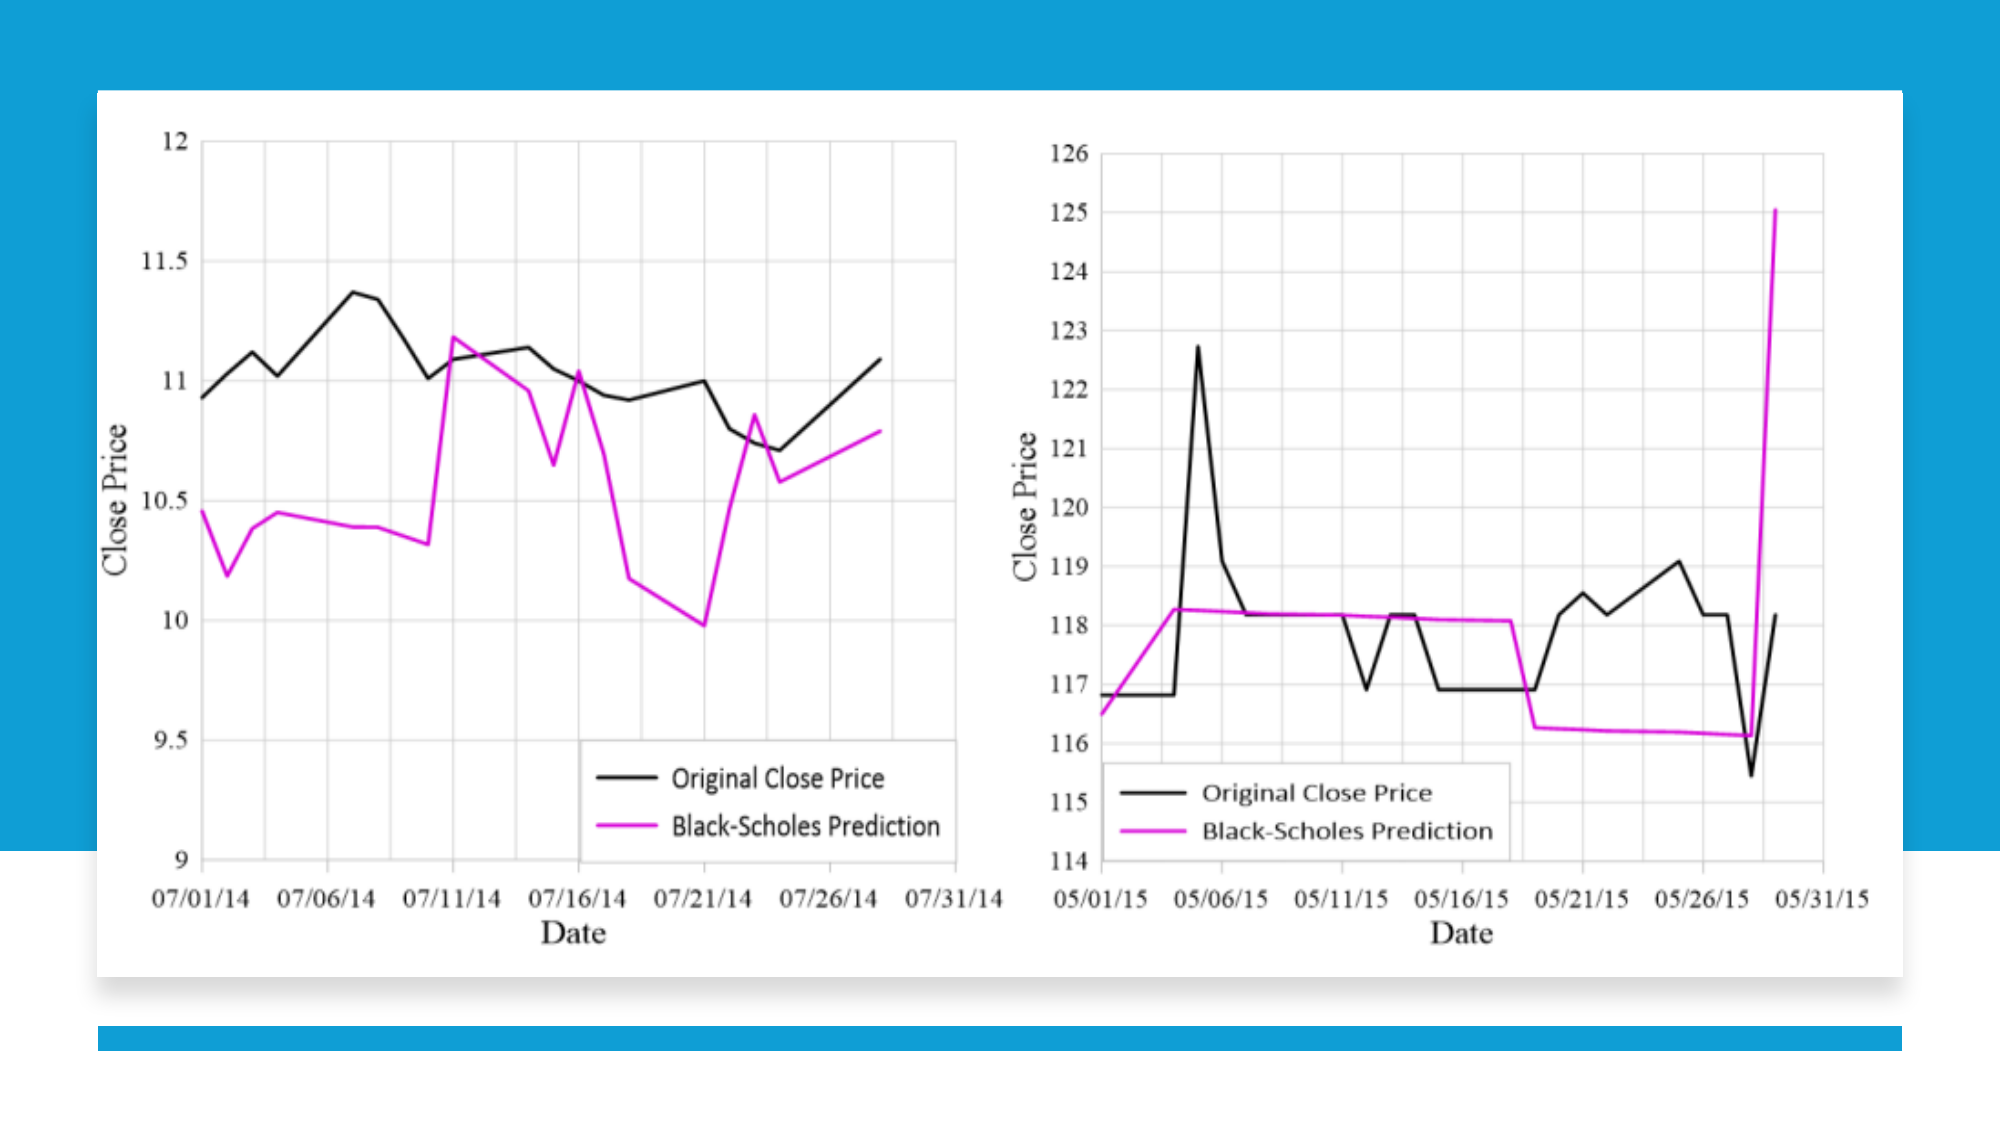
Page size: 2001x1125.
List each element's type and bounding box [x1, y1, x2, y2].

text_box [0, 852, 2000, 1125]
text_box [0, 0, 2000, 852]
text_box [96, 89, 1904, 978]
picture [97, 92, 1903, 977]
